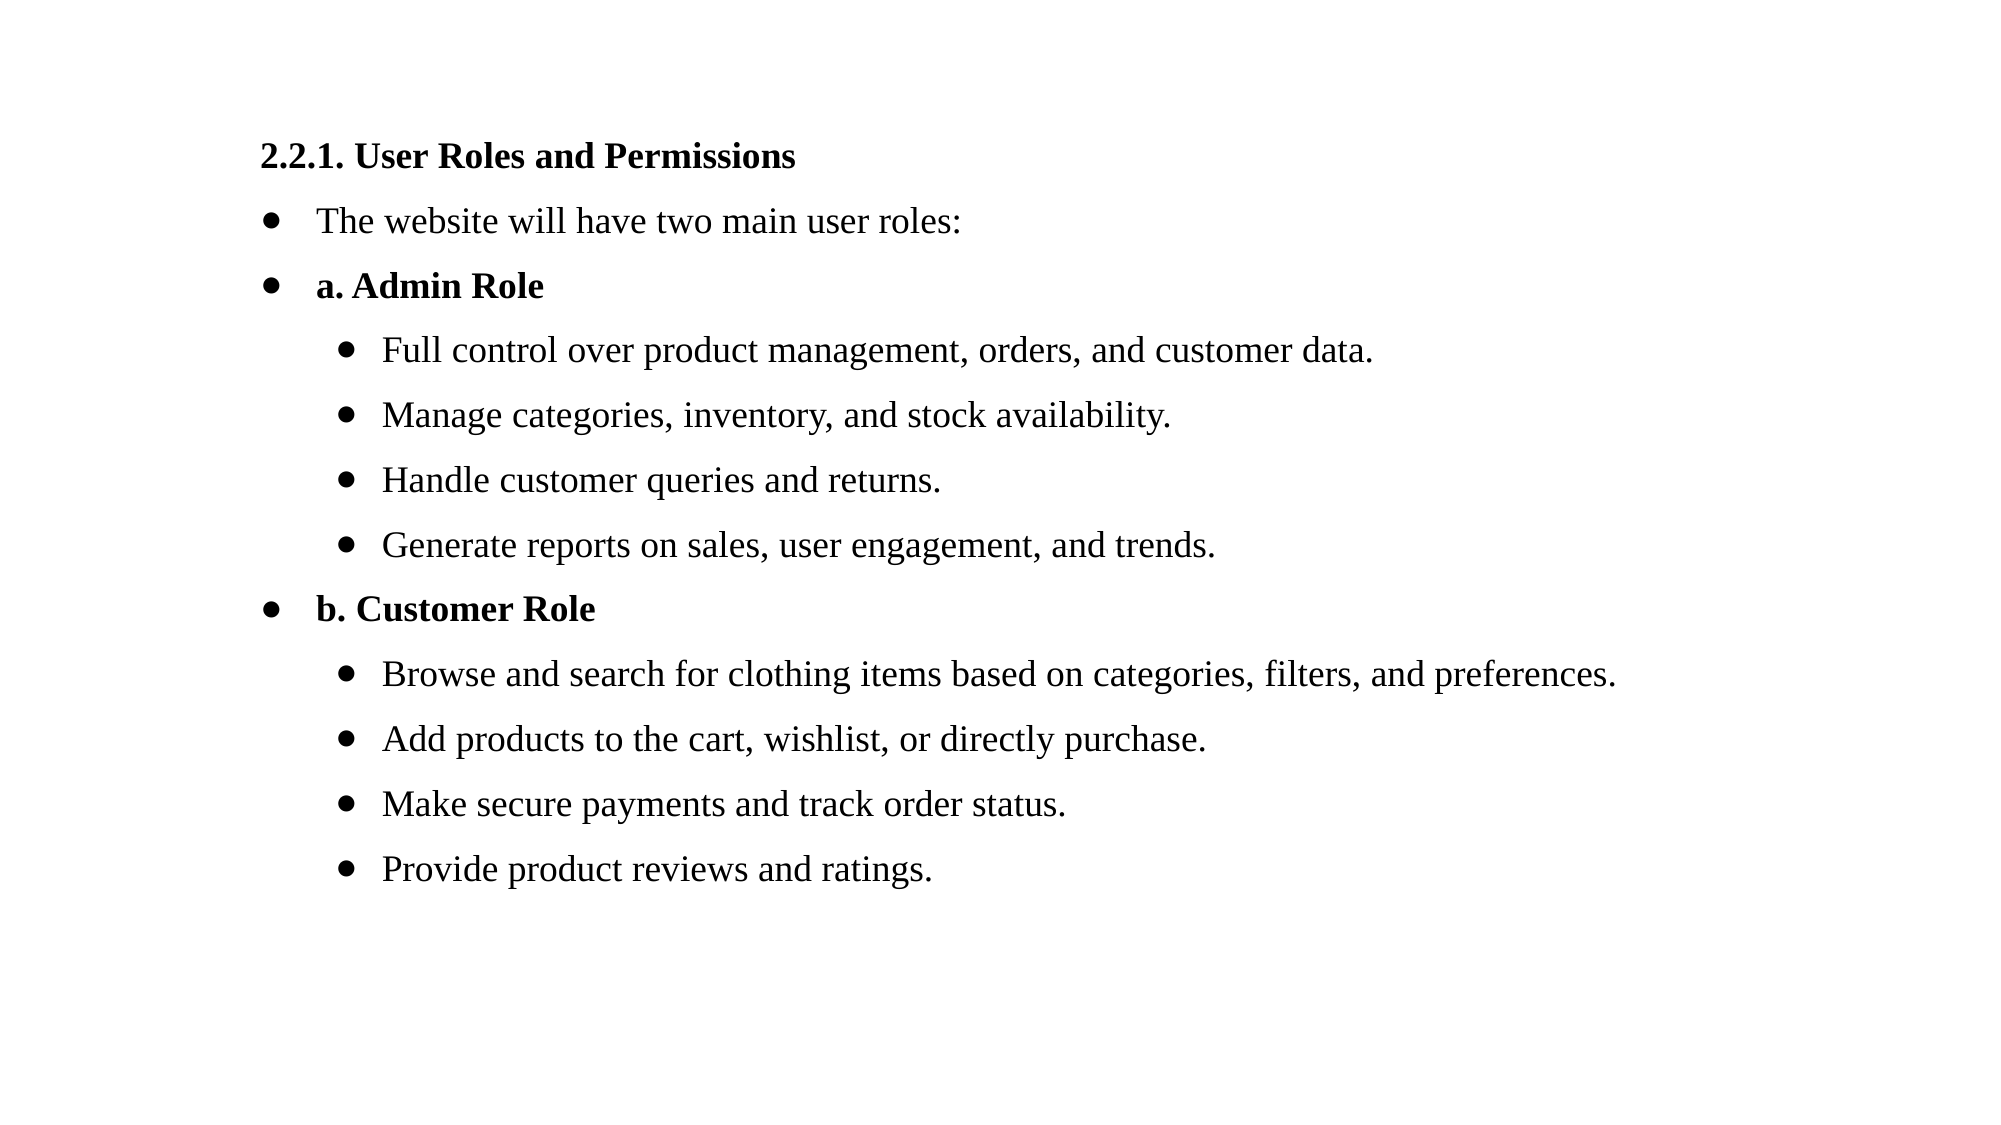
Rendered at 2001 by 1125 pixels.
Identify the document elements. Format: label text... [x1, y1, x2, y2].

text_box 2.2.1. User Roles and Permissions The website will have two main user roles: a. Admin Role Full control over product management, orders, and customer data. Manage categories, inventory, and stock availability. Handle customer queries and returns. Generate reports on sales, user engagement, and trends. b. Customer Role Browse and search for clothing items based on categories, filters, and preferences. Add products to the cart, wishlist, or directly purchase. Make secure payments and track order status. Provide product reviews and ratings. [245, 120, 1903, 896]
